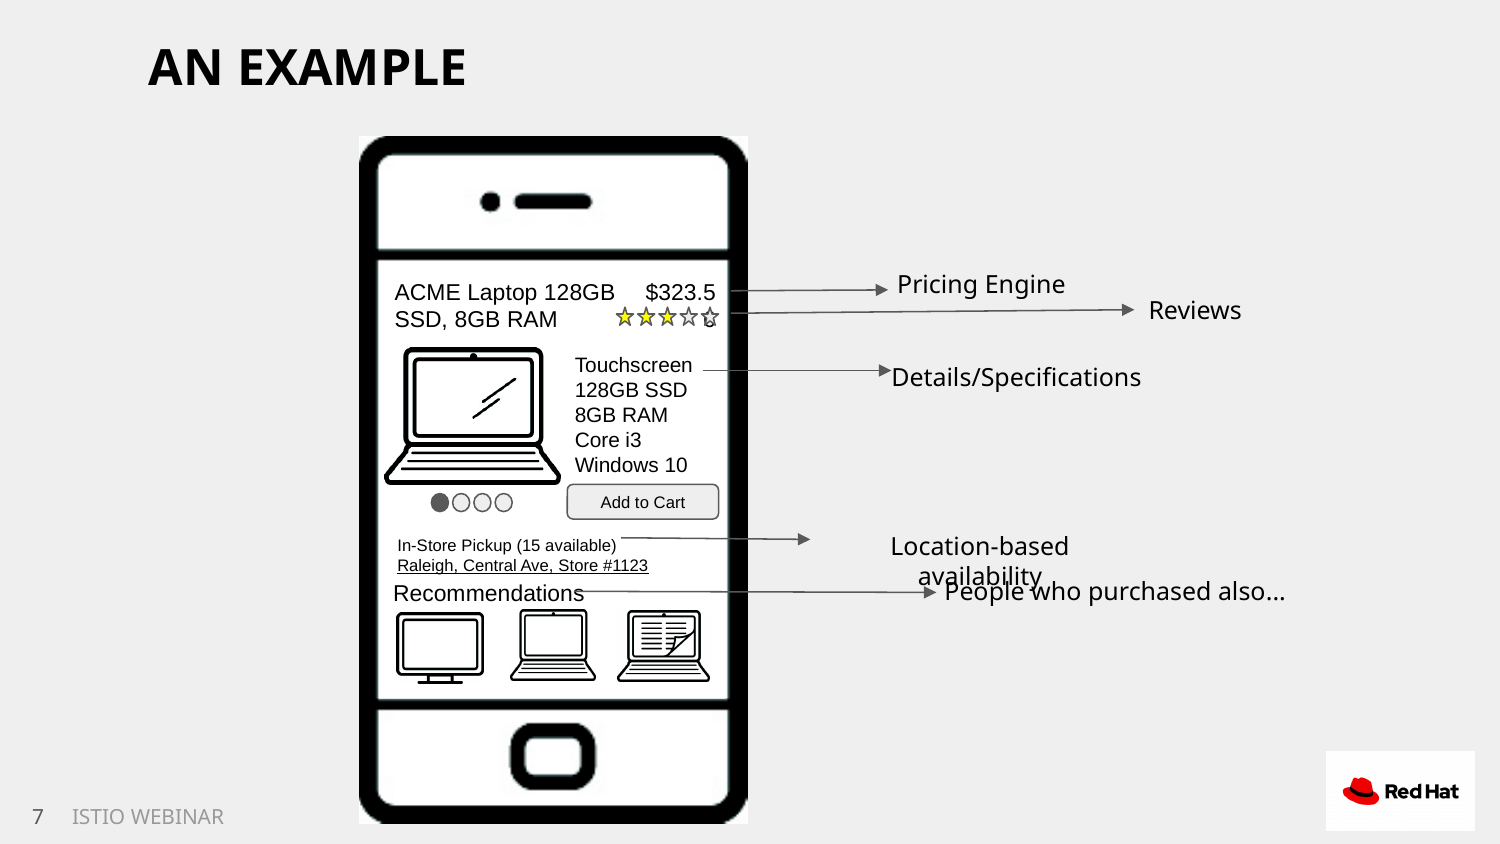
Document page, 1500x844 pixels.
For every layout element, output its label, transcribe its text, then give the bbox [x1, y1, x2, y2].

text_box Location-based availability [810, 515, 1150, 564]
picture [1325, 751, 1475, 831]
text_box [730, 309, 1135, 314]
slide_number ‹#› [0, 789, 59, 844]
text_box AN EXAMPLE [133, 20, 1201, 115]
text_box People who purchased also... [916, 559, 1315, 609]
text_box Reviews [1116, 279, 1274, 328]
text_box Pricing Engine [855, 253, 1108, 303]
text_box Details/Specifications [875, 346, 1158, 396]
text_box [359, 135, 748, 825]
